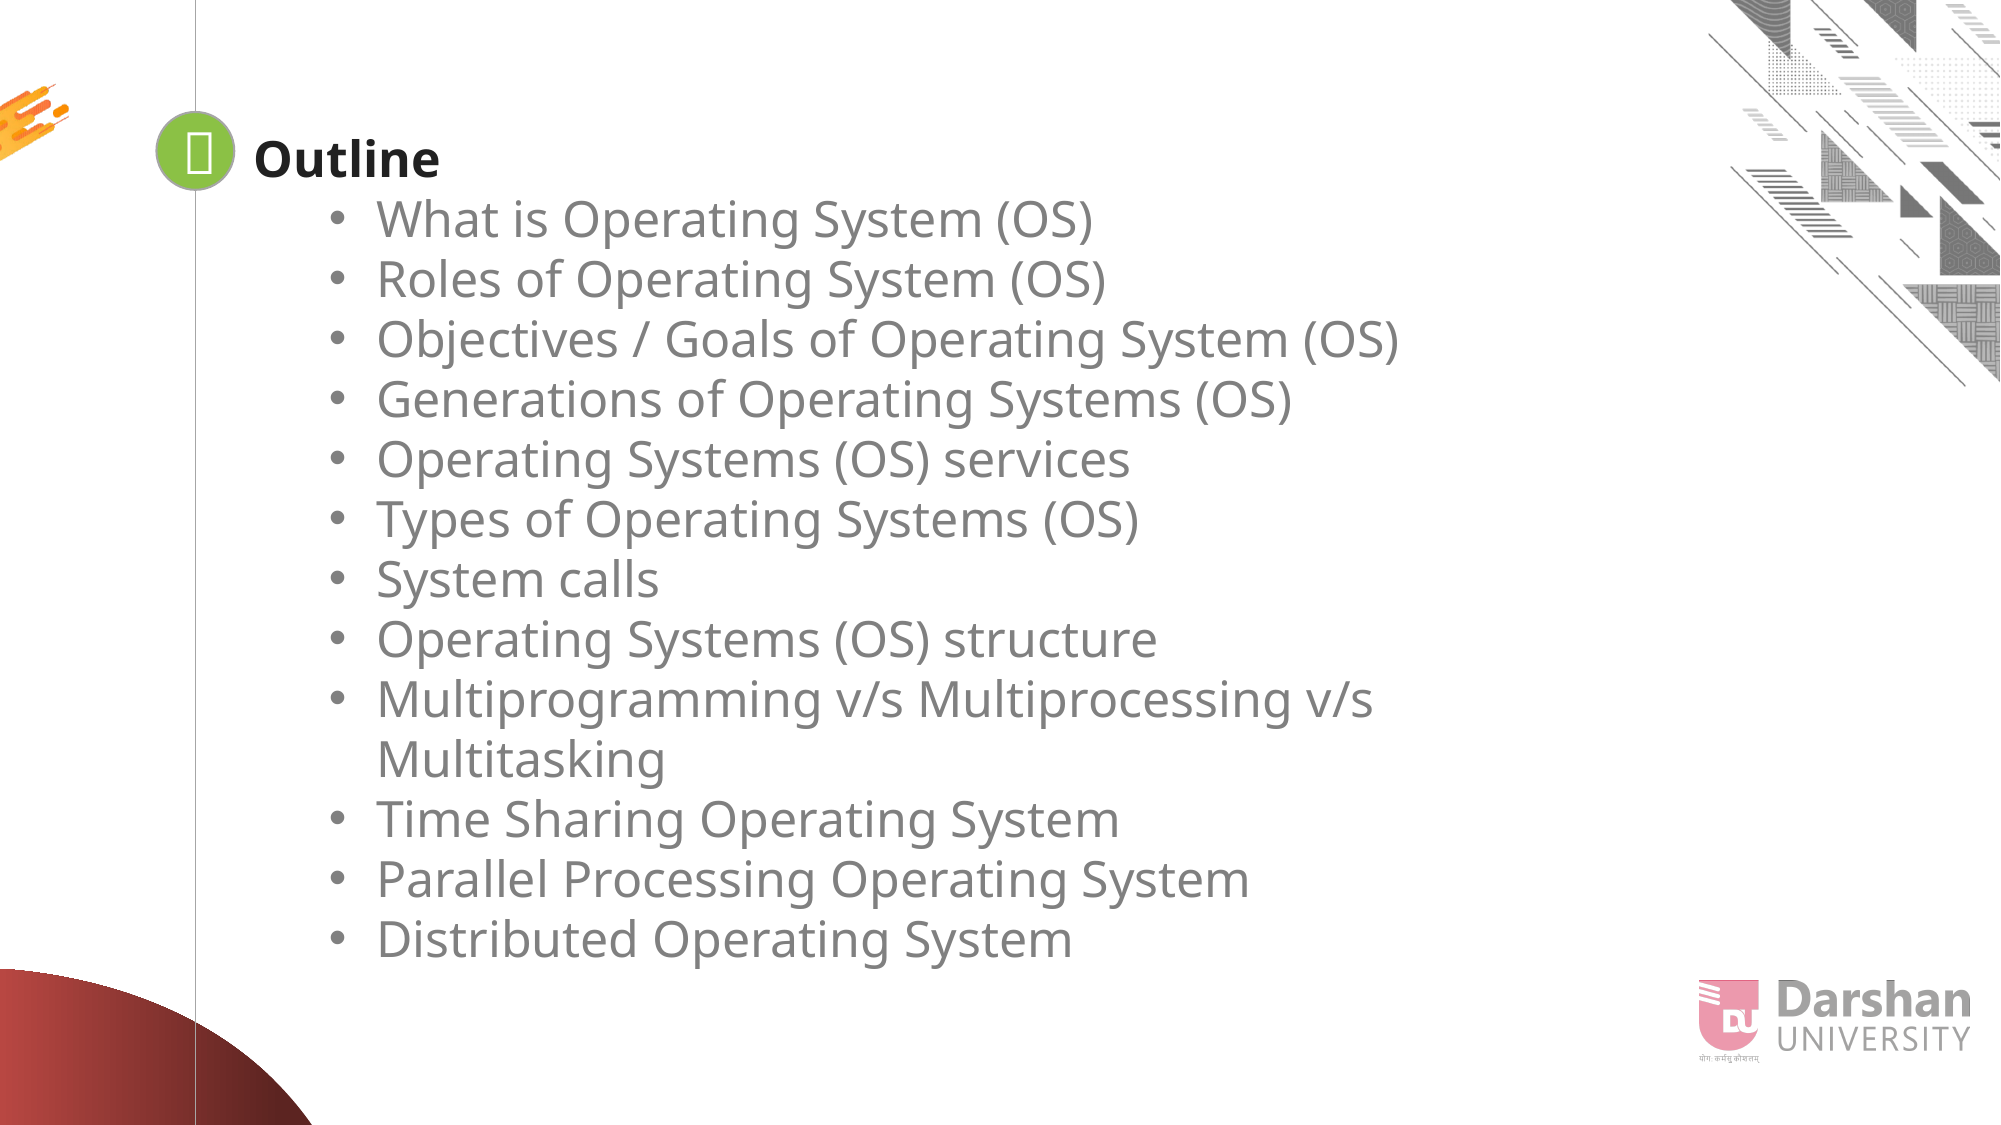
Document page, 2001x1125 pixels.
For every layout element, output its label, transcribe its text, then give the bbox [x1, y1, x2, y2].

text_box Outline What is Operating System (OS) Roles of Operating System (OS) Objectives / Goals of Operating System (OS) Generations of Operating Systems (OS) Operating Systems (OS) services Types of Operating Systems (OS) System calls Operating Systems (OS) structure Multiprogramming v/s Multiprocessing v/s Multitasking Time Sharing Operating System Parallel Processing Operating System Distributed Operating System [239, 120, 1515, 975]
text_box  [155, 110, 236, 191]
picture [0, 65, 90, 193]
